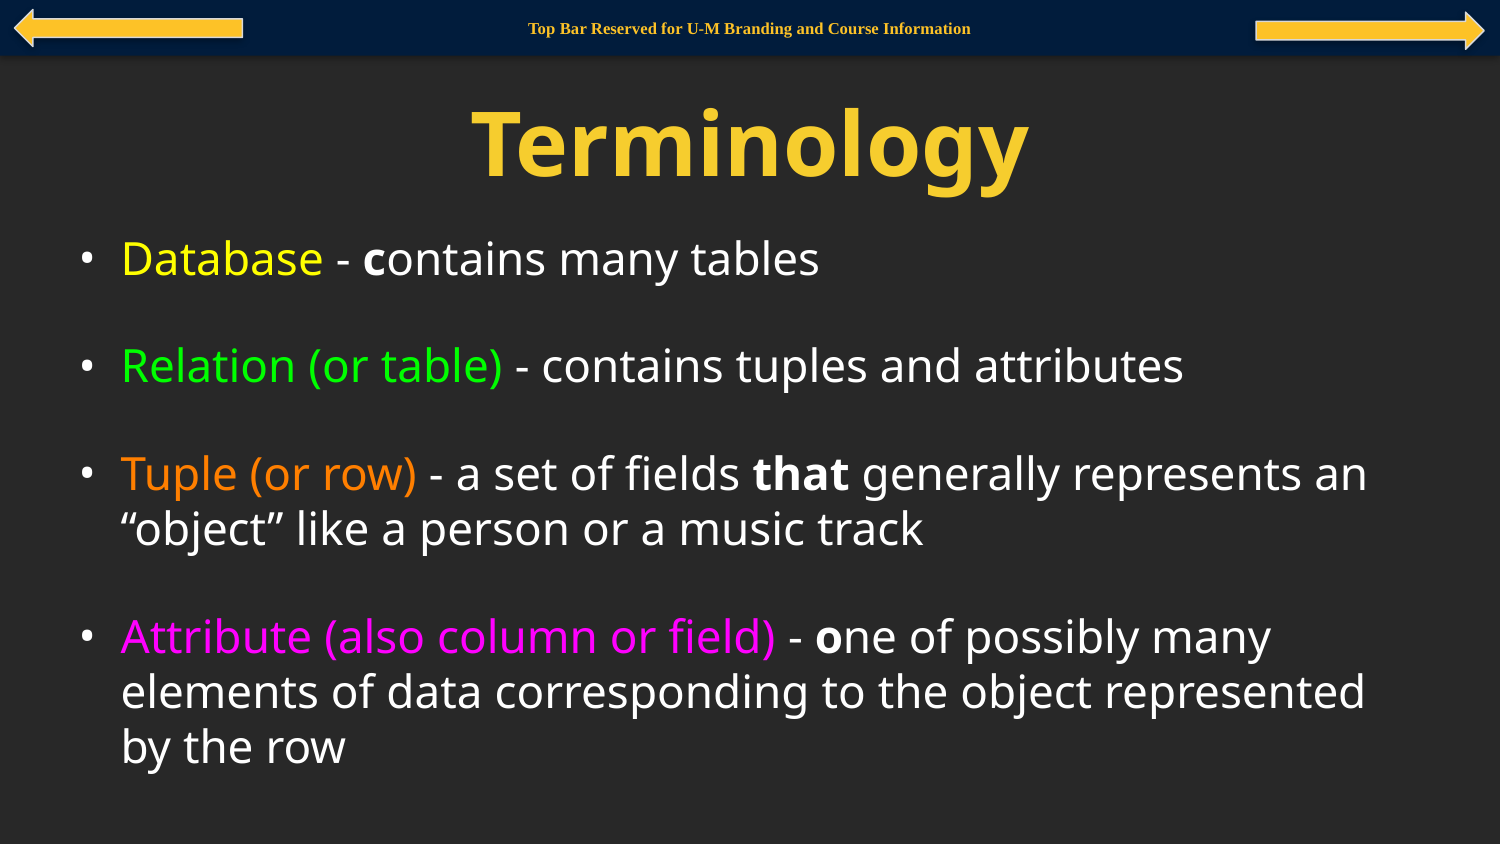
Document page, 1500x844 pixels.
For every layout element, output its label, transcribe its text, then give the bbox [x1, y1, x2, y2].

title Terminology [58, 83, 1442, 199]
list Database - contains many tables Relation (or table) - contains tuples and attributes Tuple (or row) - a set of fields that generally represents an “object” like a person or a music track Attribute (also column or field) - one of possibly many elements of data corresponding to the object represented by the row [75, 228, 1425, 773]
